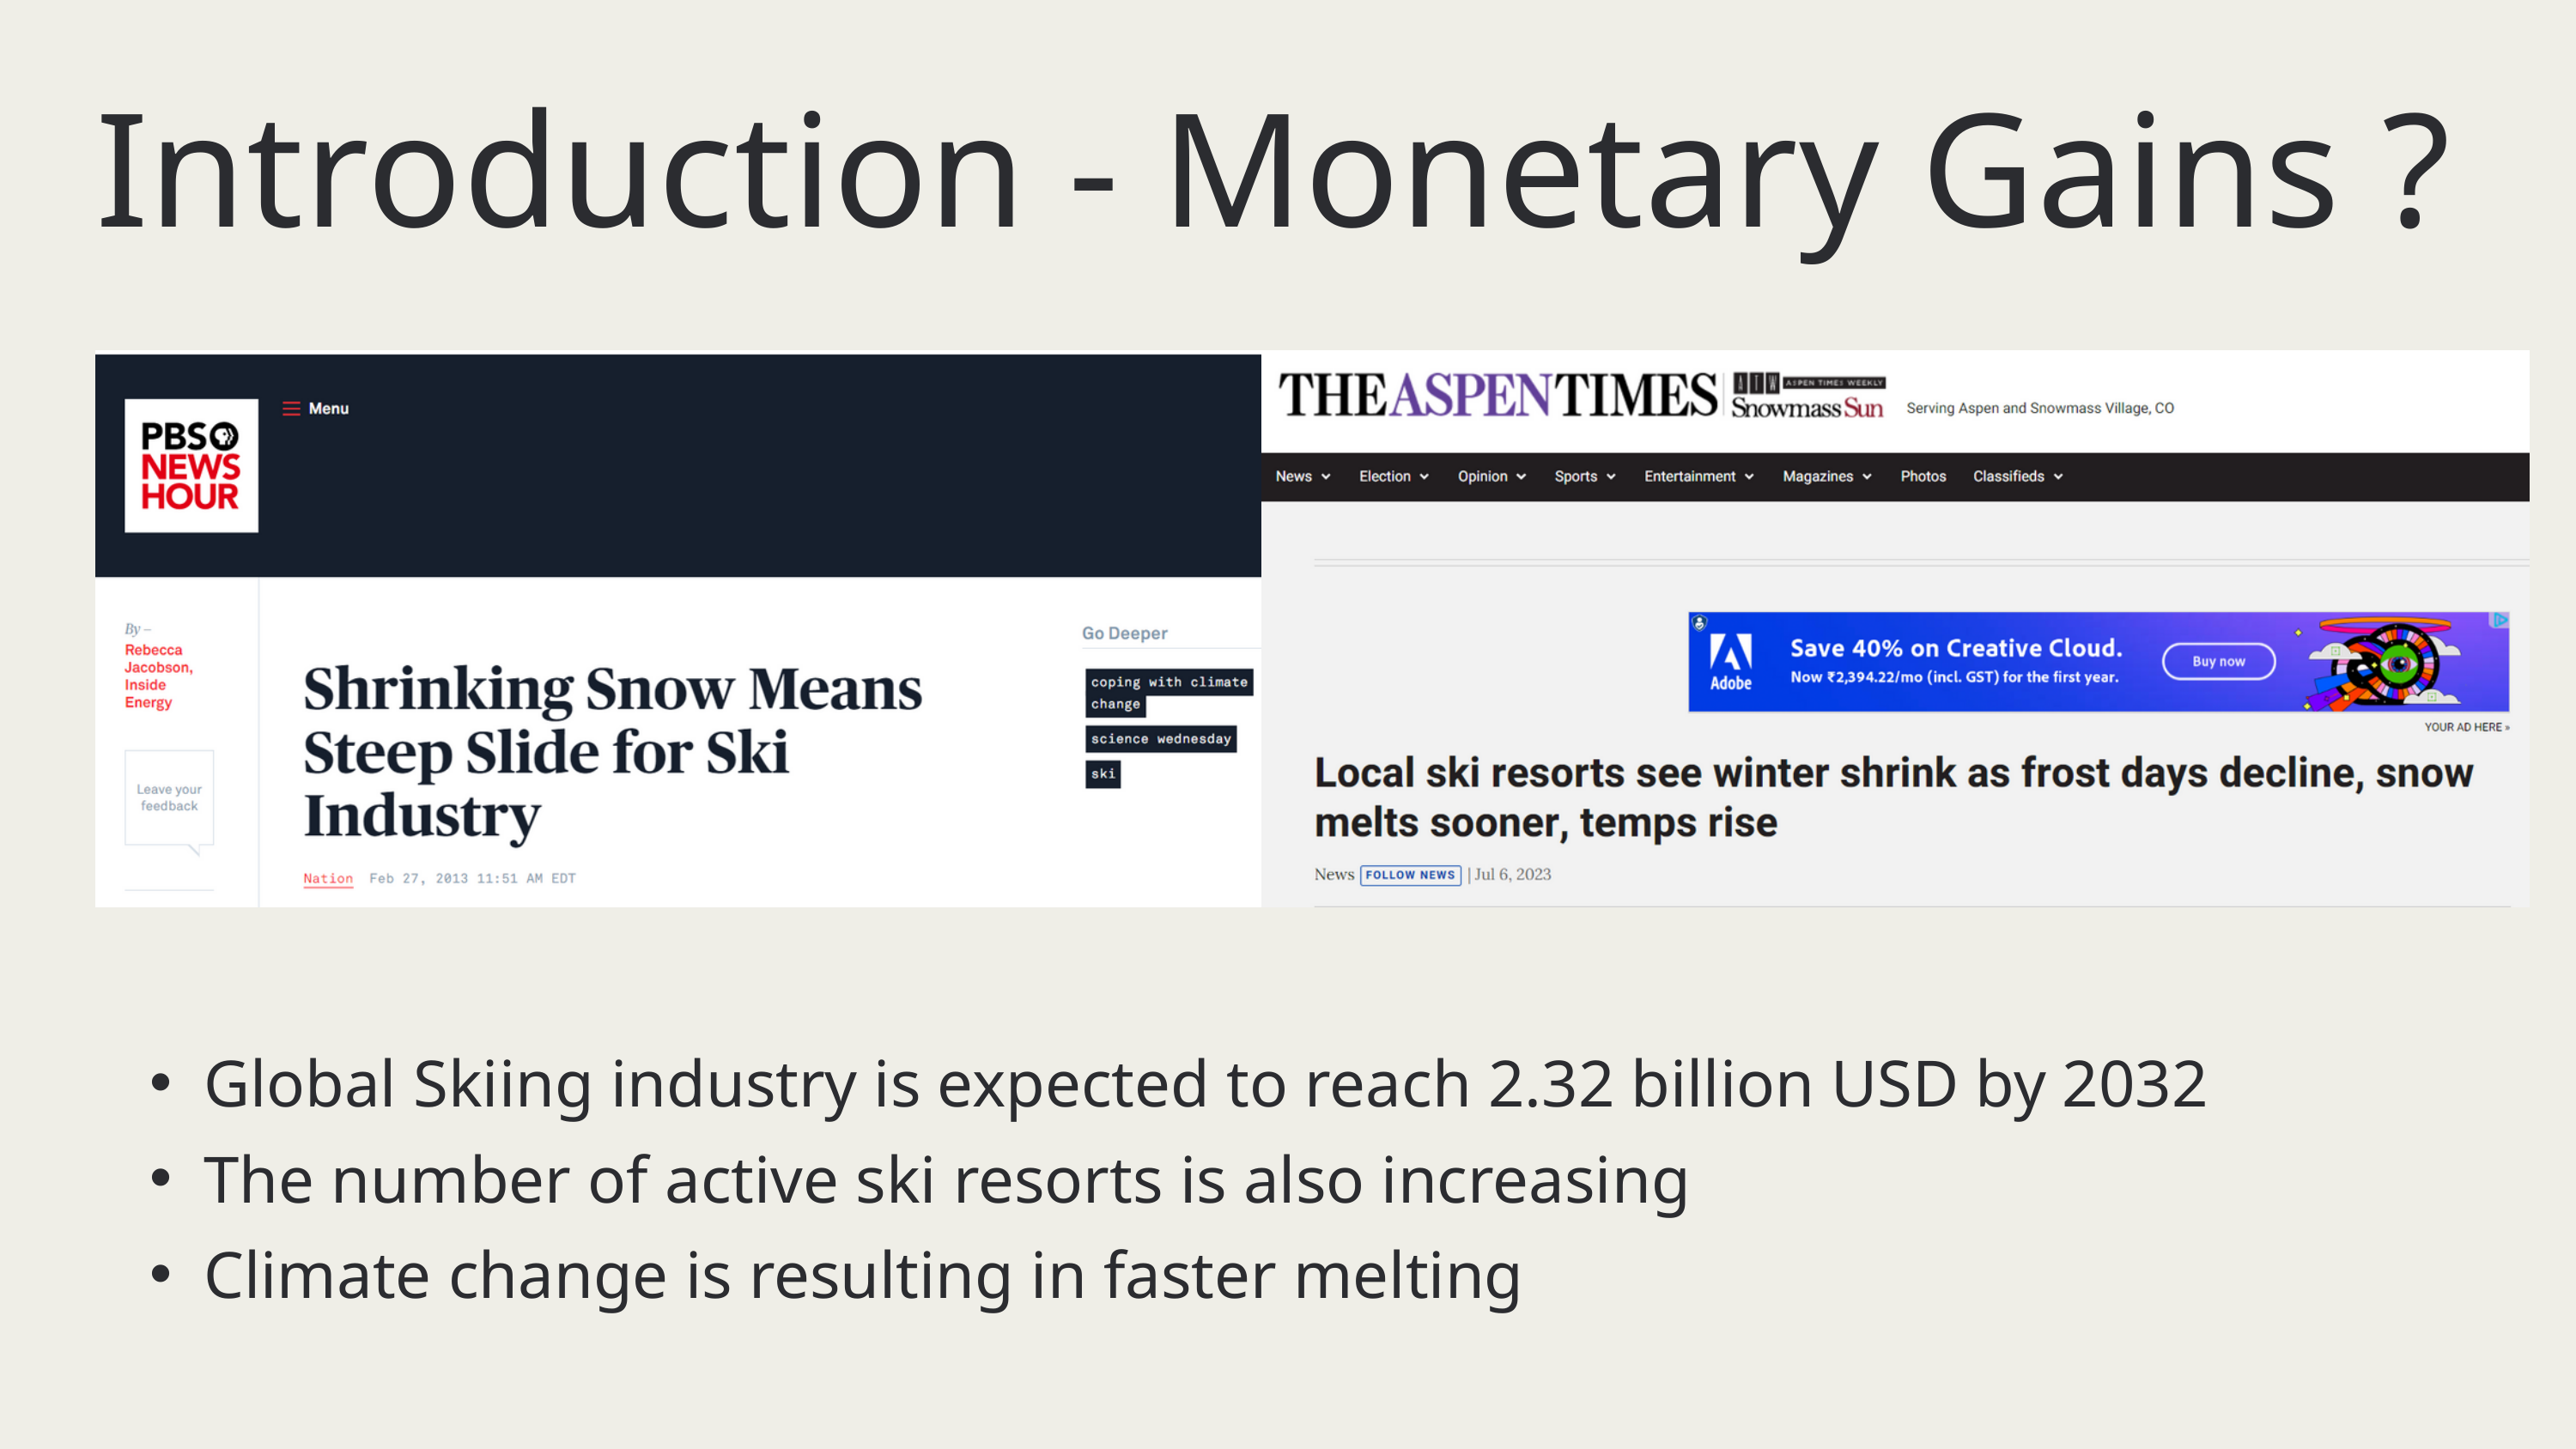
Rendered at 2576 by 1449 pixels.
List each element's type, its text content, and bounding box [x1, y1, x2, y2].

text_box Introduction - Monetary Gains ? [95, 53, 2496, 258]
text_box [1261, 350, 2530, 907]
text_box [95, 350, 1261, 907]
text_box Global Skiing industry is expected to reach 2.32 billion USD by 2032 The number of active ski resorts is also increasing Climate change is resulting in faster melting [95, 1023, 2385, 1312]
